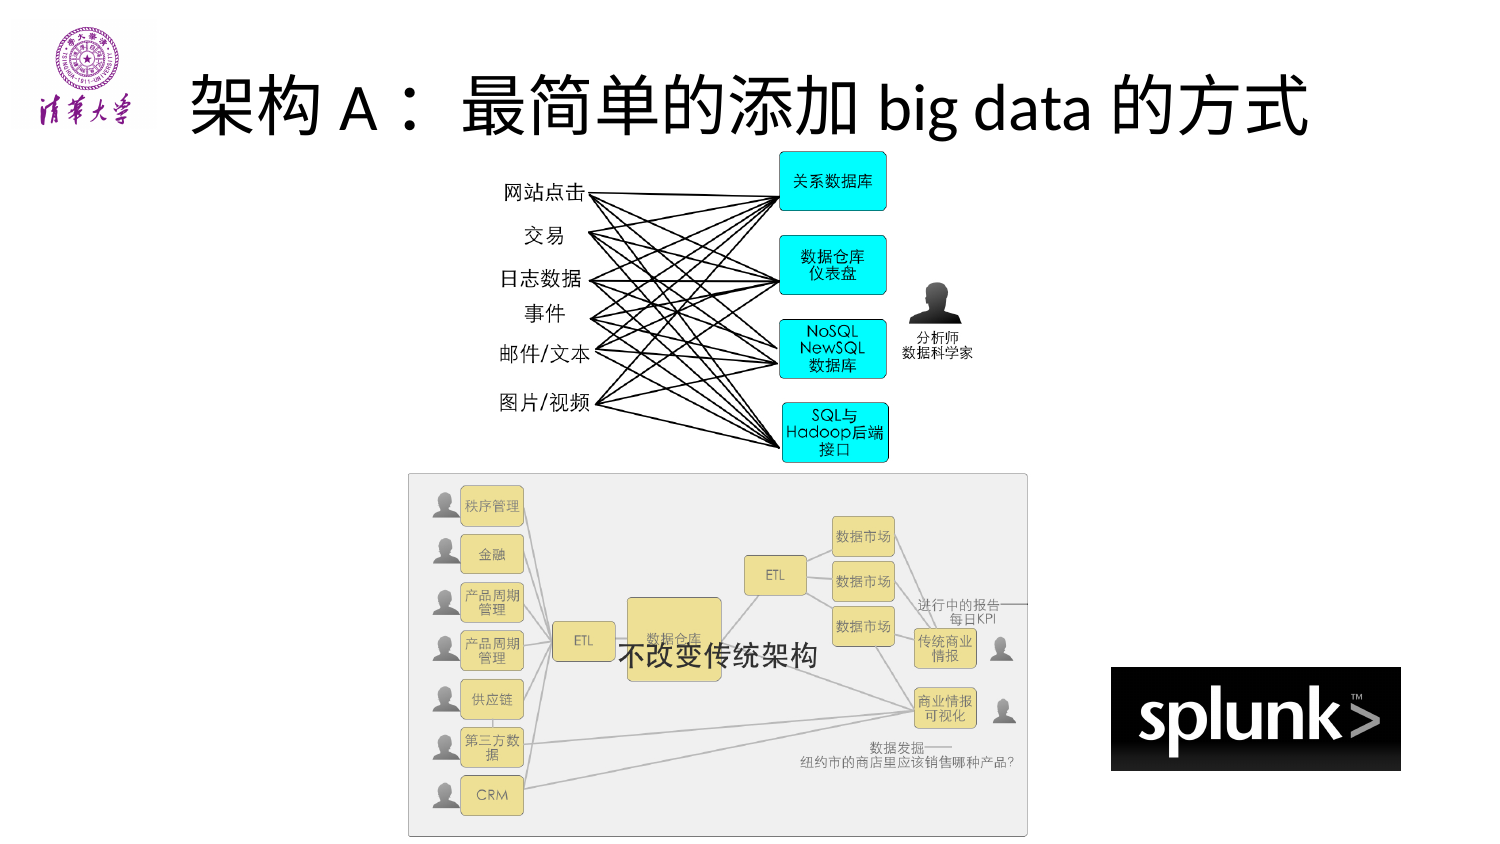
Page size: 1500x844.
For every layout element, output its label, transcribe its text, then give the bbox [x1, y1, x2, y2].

picture [1110, 667, 1401, 771]
picture [399, 145, 1034, 844]
title 架构A：最简单的添加big data的方式 [75, 33, 1425, 175]
picture [11, 19, 157, 129]
